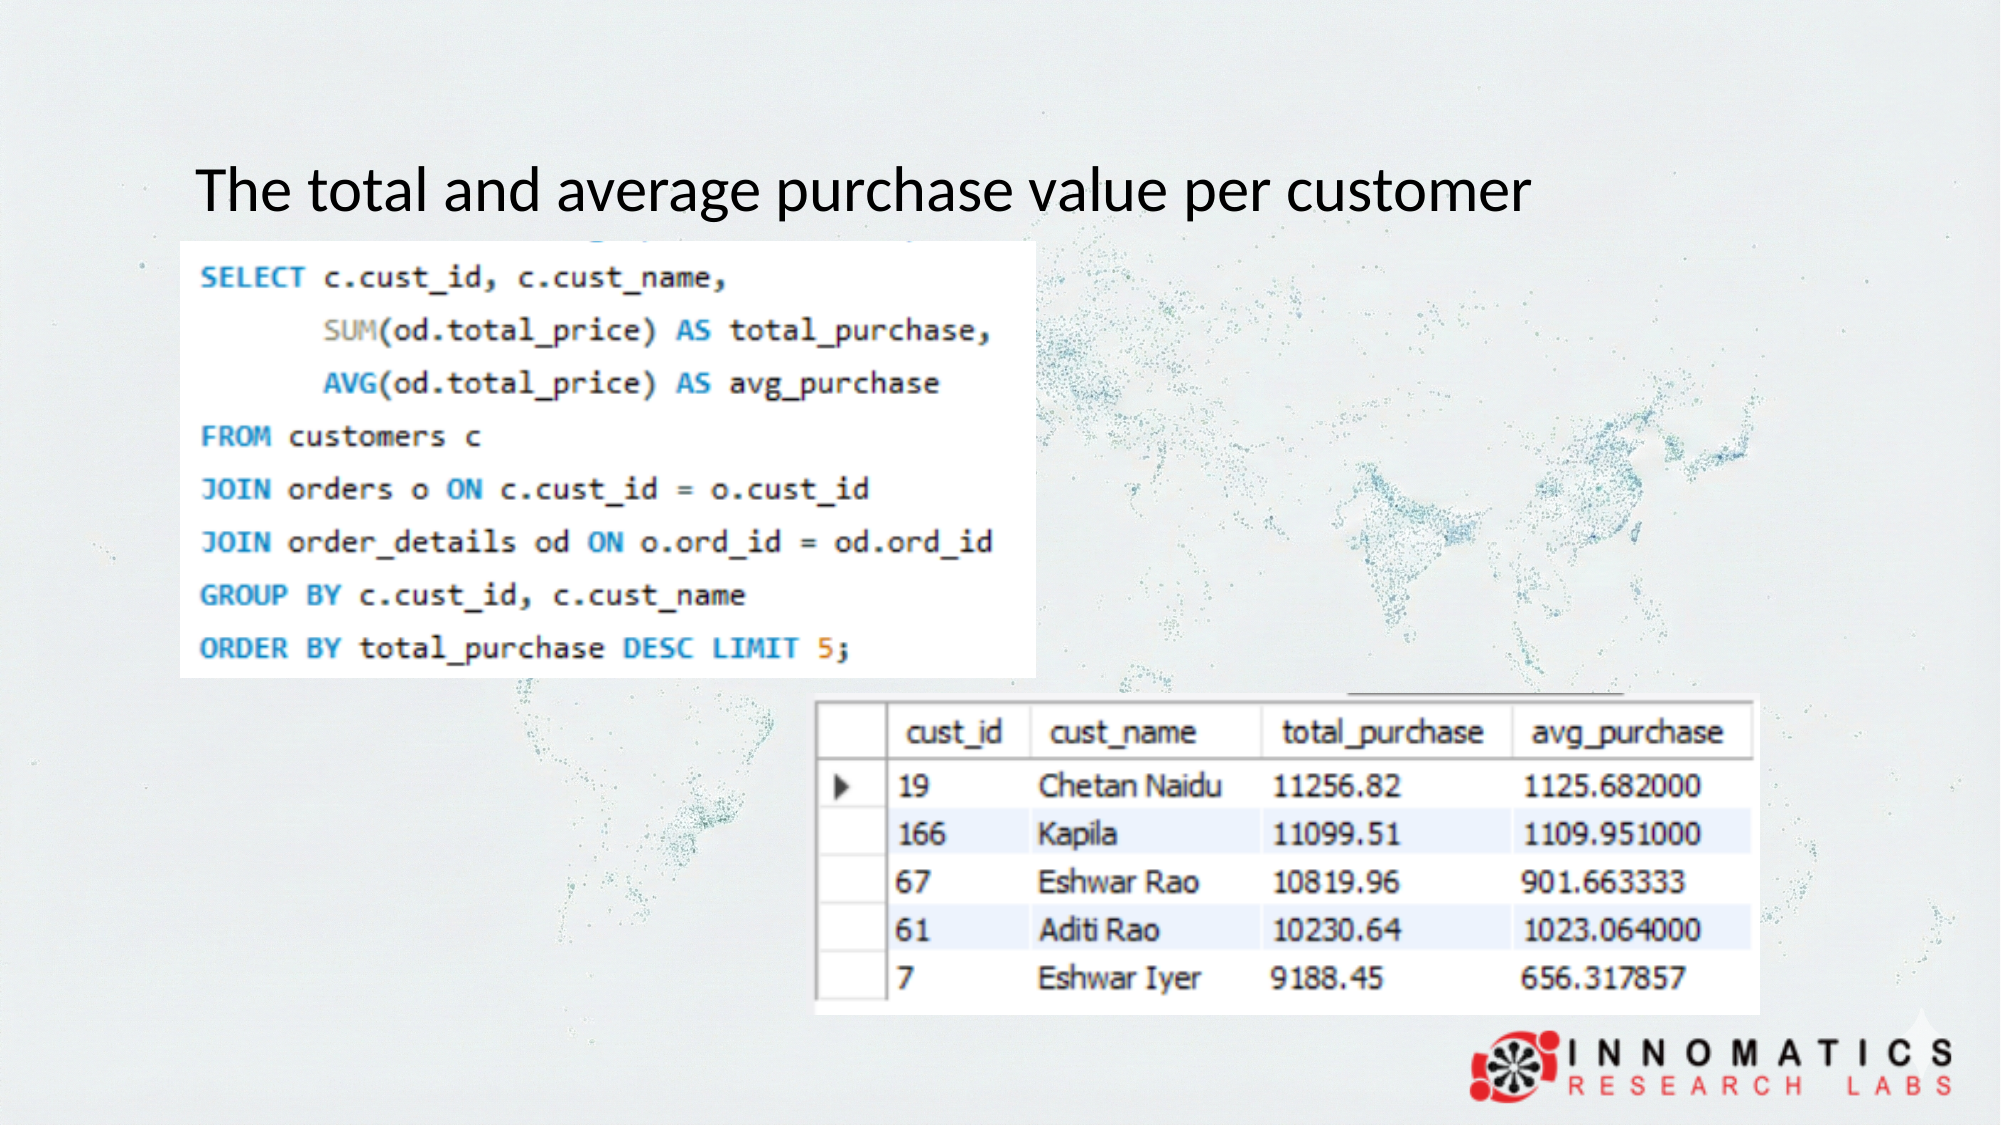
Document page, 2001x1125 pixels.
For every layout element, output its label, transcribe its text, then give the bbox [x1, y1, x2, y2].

title The total and average purchase value per customer [180, 126, 1906, 345]
picture [0, 0, 2001, 1125]
